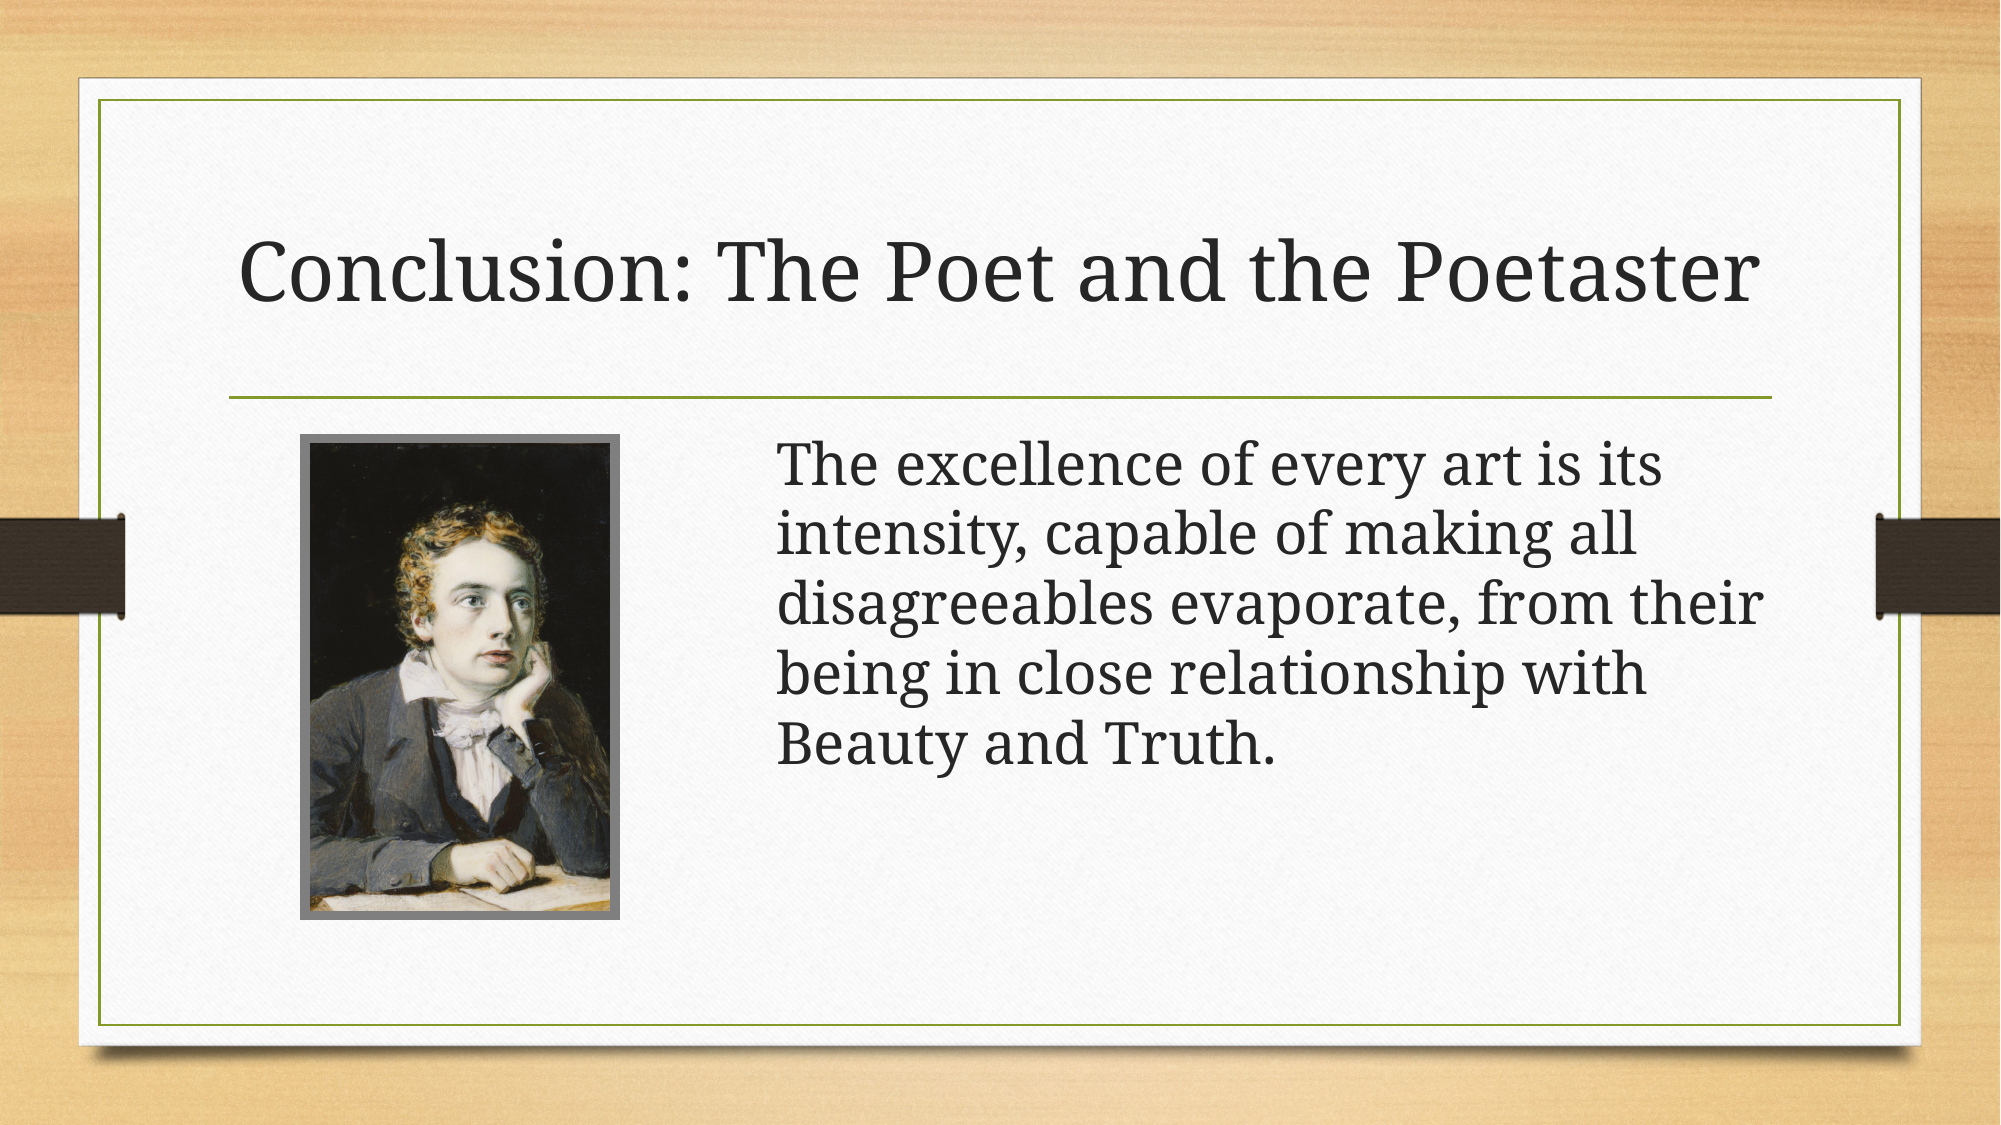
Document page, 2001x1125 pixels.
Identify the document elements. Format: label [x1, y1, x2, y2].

picture [309, 442, 611, 912]
text_box [0, 0, 2000, 1125]
